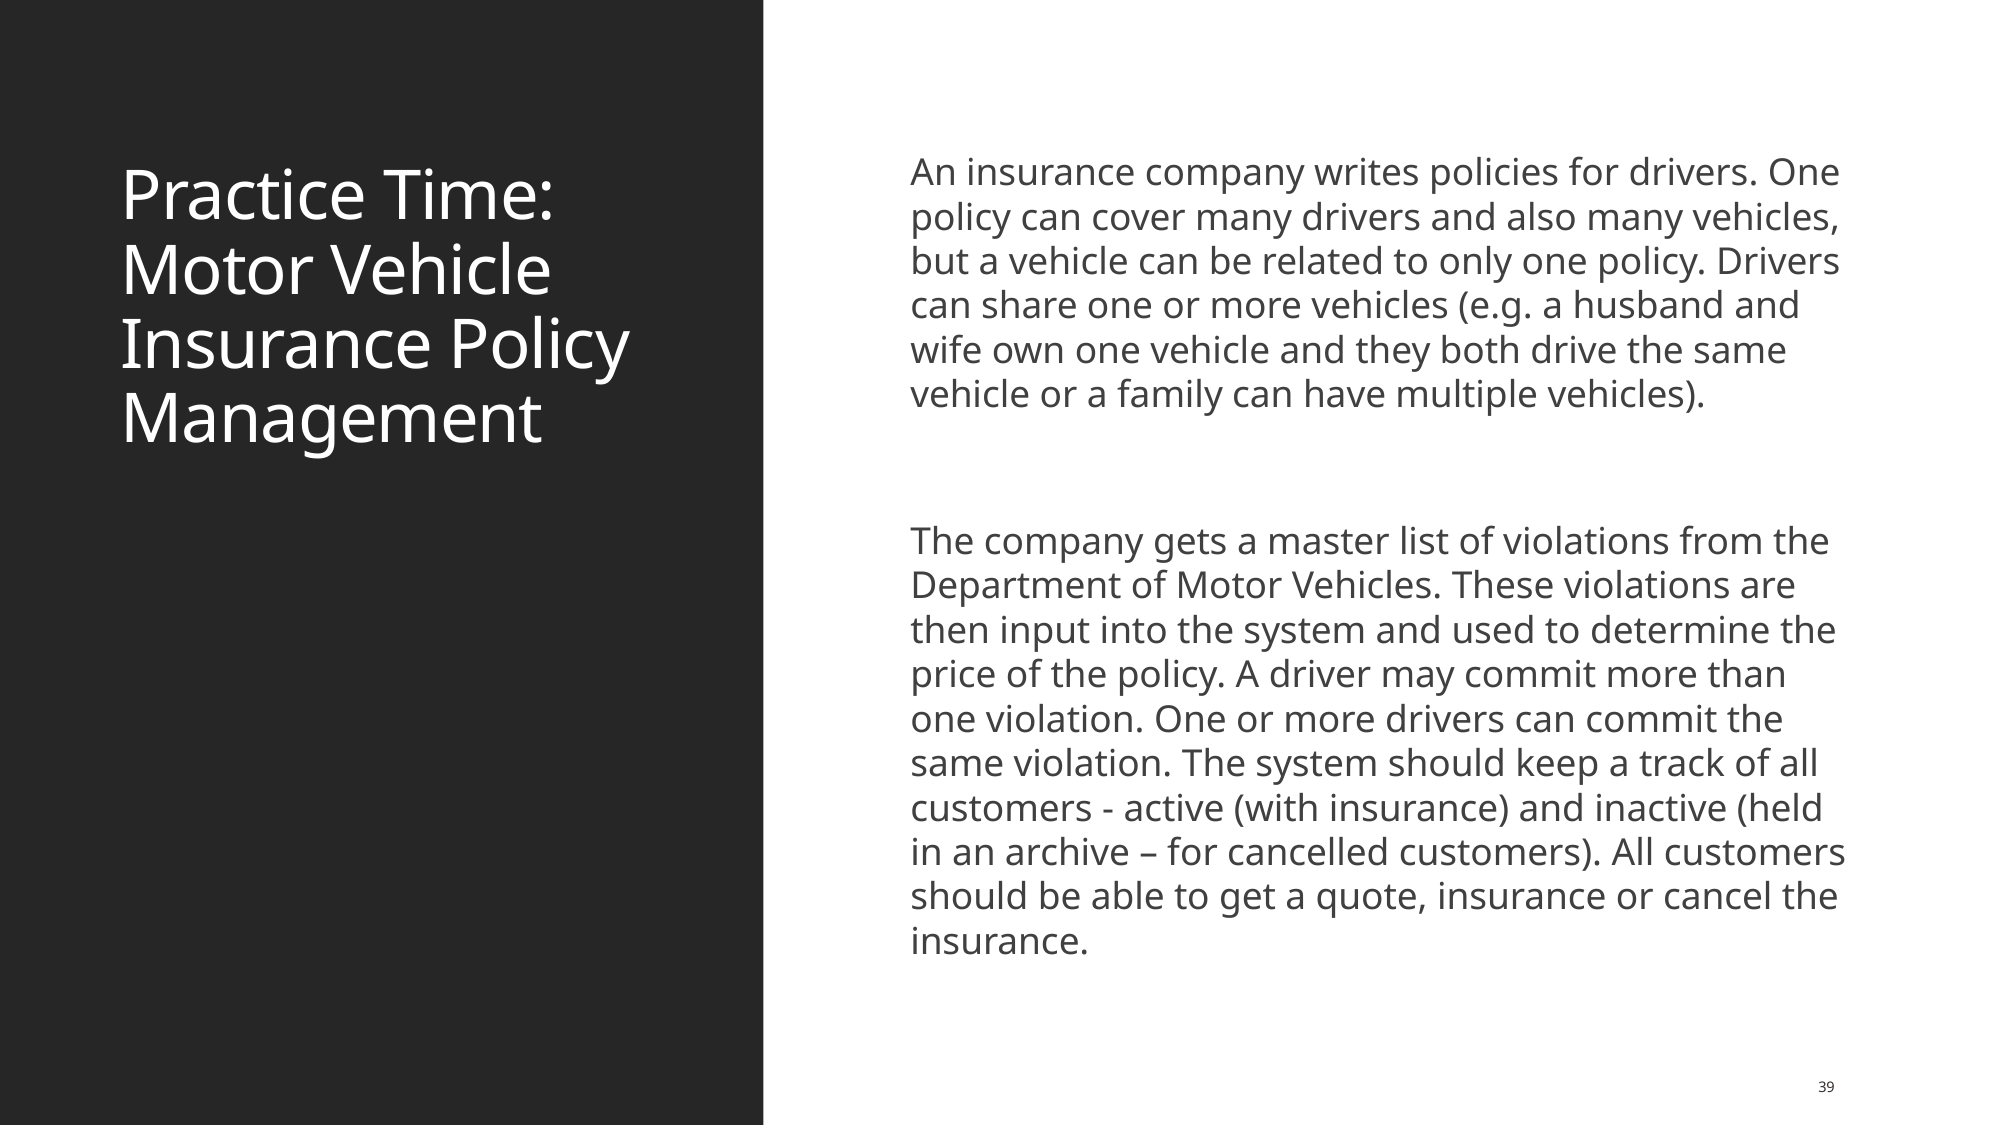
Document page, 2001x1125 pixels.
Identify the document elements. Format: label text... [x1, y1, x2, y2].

title Practice Time: Motor Vehicle Insurance Policy Management [105, 128, 683, 473]
slide_number 39 [1803, 1057, 1932, 1118]
list An insurance company writes policies for drivers. One policy can cover many drivers and also many vehicles, but a vehicle can be related to only one policy. Drivers can share one or more vehicles (e.g. a husband and wife own one vehicle and they both drive the same vehicle or a family can have multiple vehicles). The company gets a master list of violations from the Department of Motor Vehicles. These violations are then input into the system and used to determine the price of the policy. A driver may commit more than one violation. One or more drivers can commit the same violation. The system should keep a track of all customers - active (with insurance) and inactive (held in an archive – for cancelled customers). All customers should be able to get a quote, insurance or cancel the insurance. [895, 133, 1868, 1002]
